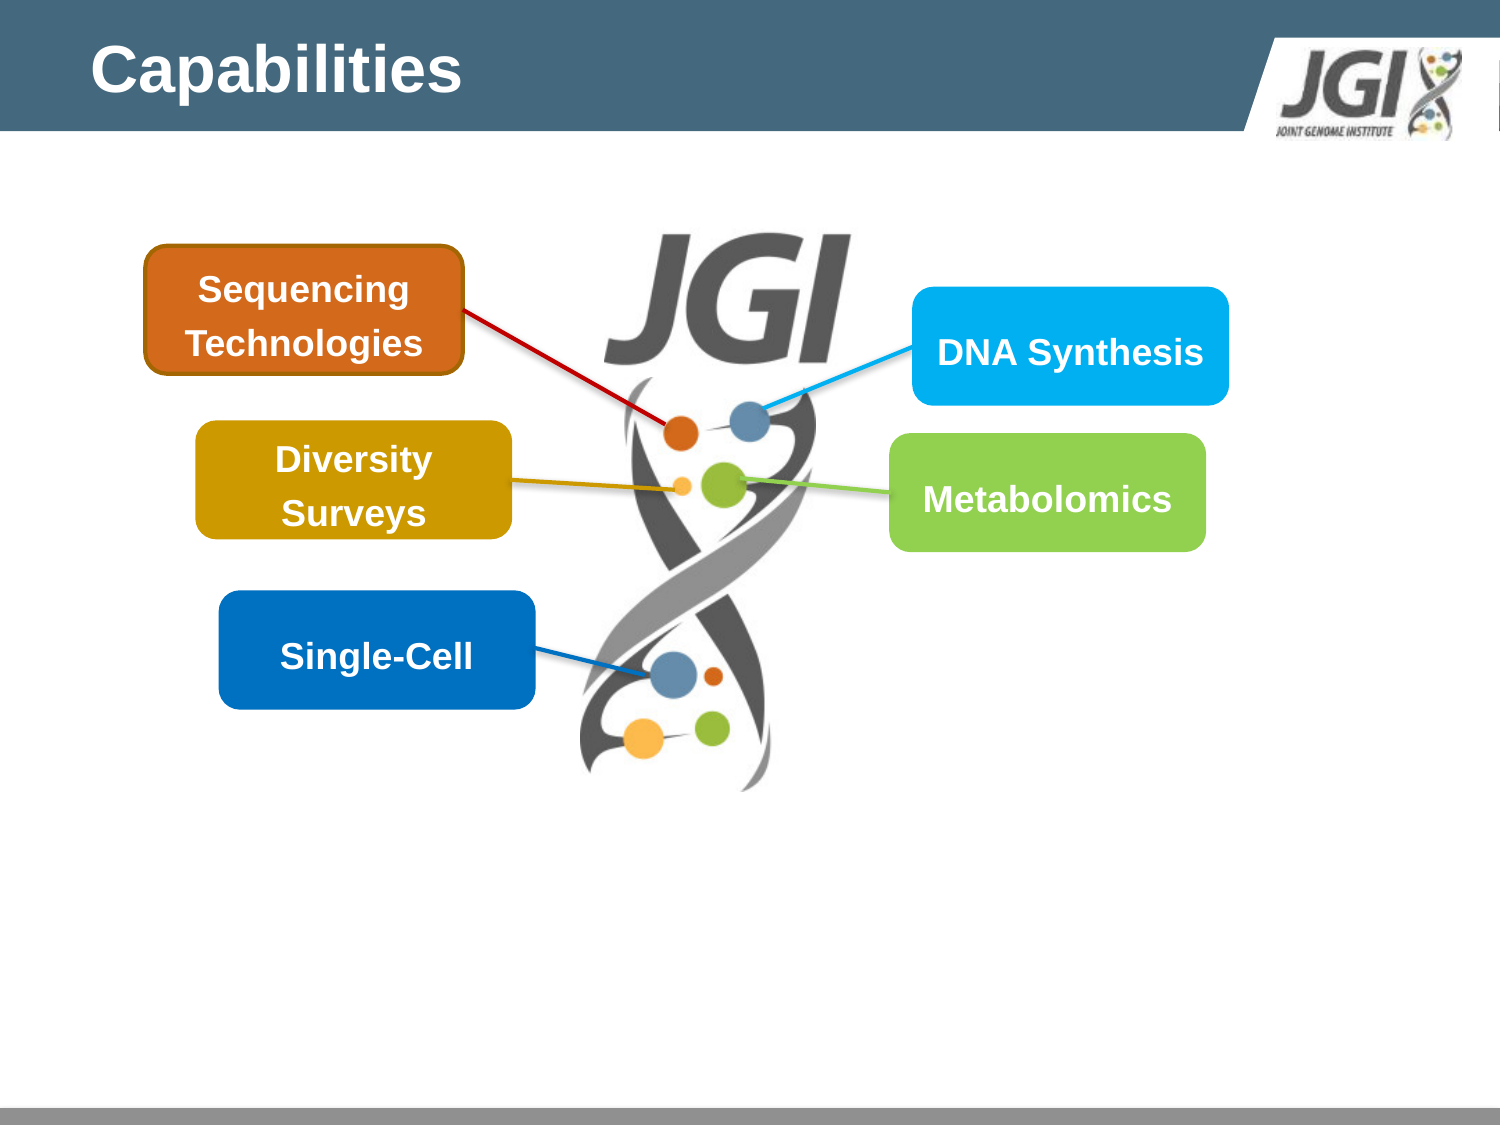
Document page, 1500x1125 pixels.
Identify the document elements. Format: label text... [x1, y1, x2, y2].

title Capabilities [75, 0, 1238, 132]
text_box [220, 592, 645, 708]
picture [580, 377, 816, 792]
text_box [197, 422, 676, 538]
picture [1276, 47, 1462, 141]
picture [598, 152, 858, 369]
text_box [739, 434, 1205, 551]
text_box DNA Synthesis [912, 286, 1230, 406]
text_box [145, 245, 666, 425]
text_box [762, 346, 915, 409]
